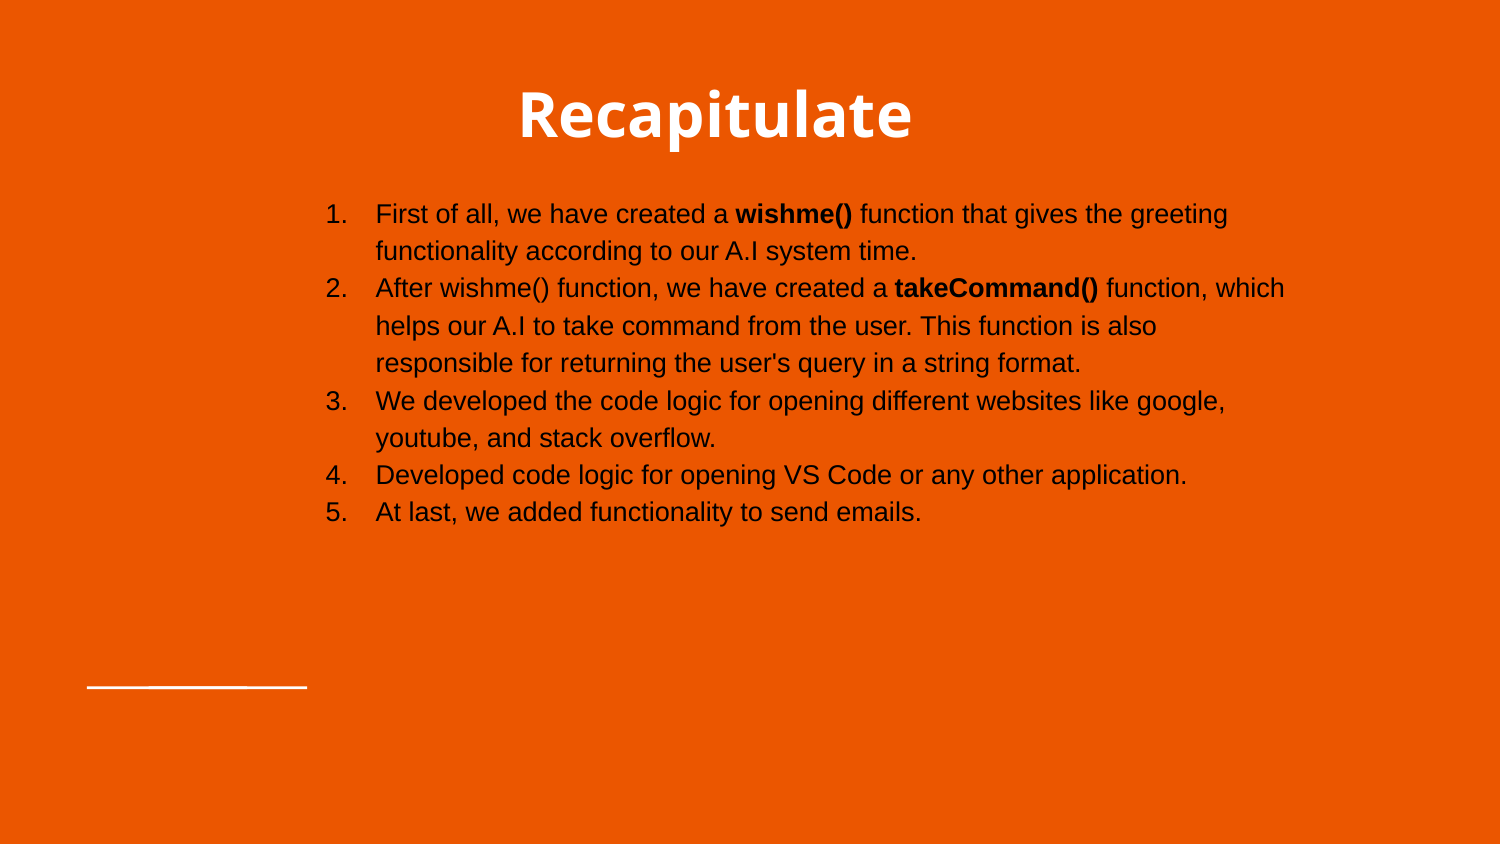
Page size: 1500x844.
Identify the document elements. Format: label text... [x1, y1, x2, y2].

title First of all, we have created a wishme() function that gives the greeting functionality according to our A.I system time. After wishme() function, we have created a takeCommand() function, which helps our A.I to take command from the user. This function is also responsible for returning the user's query in a string format. We developed the code logic for opening different websites like google, youtube, and stack overflow. Developed code logic for opening VS Code or any other application. At last, we added functionality to send emails. [148, 164, 1300, 655]
title Recapitulate [112, 59, 1265, 165]
